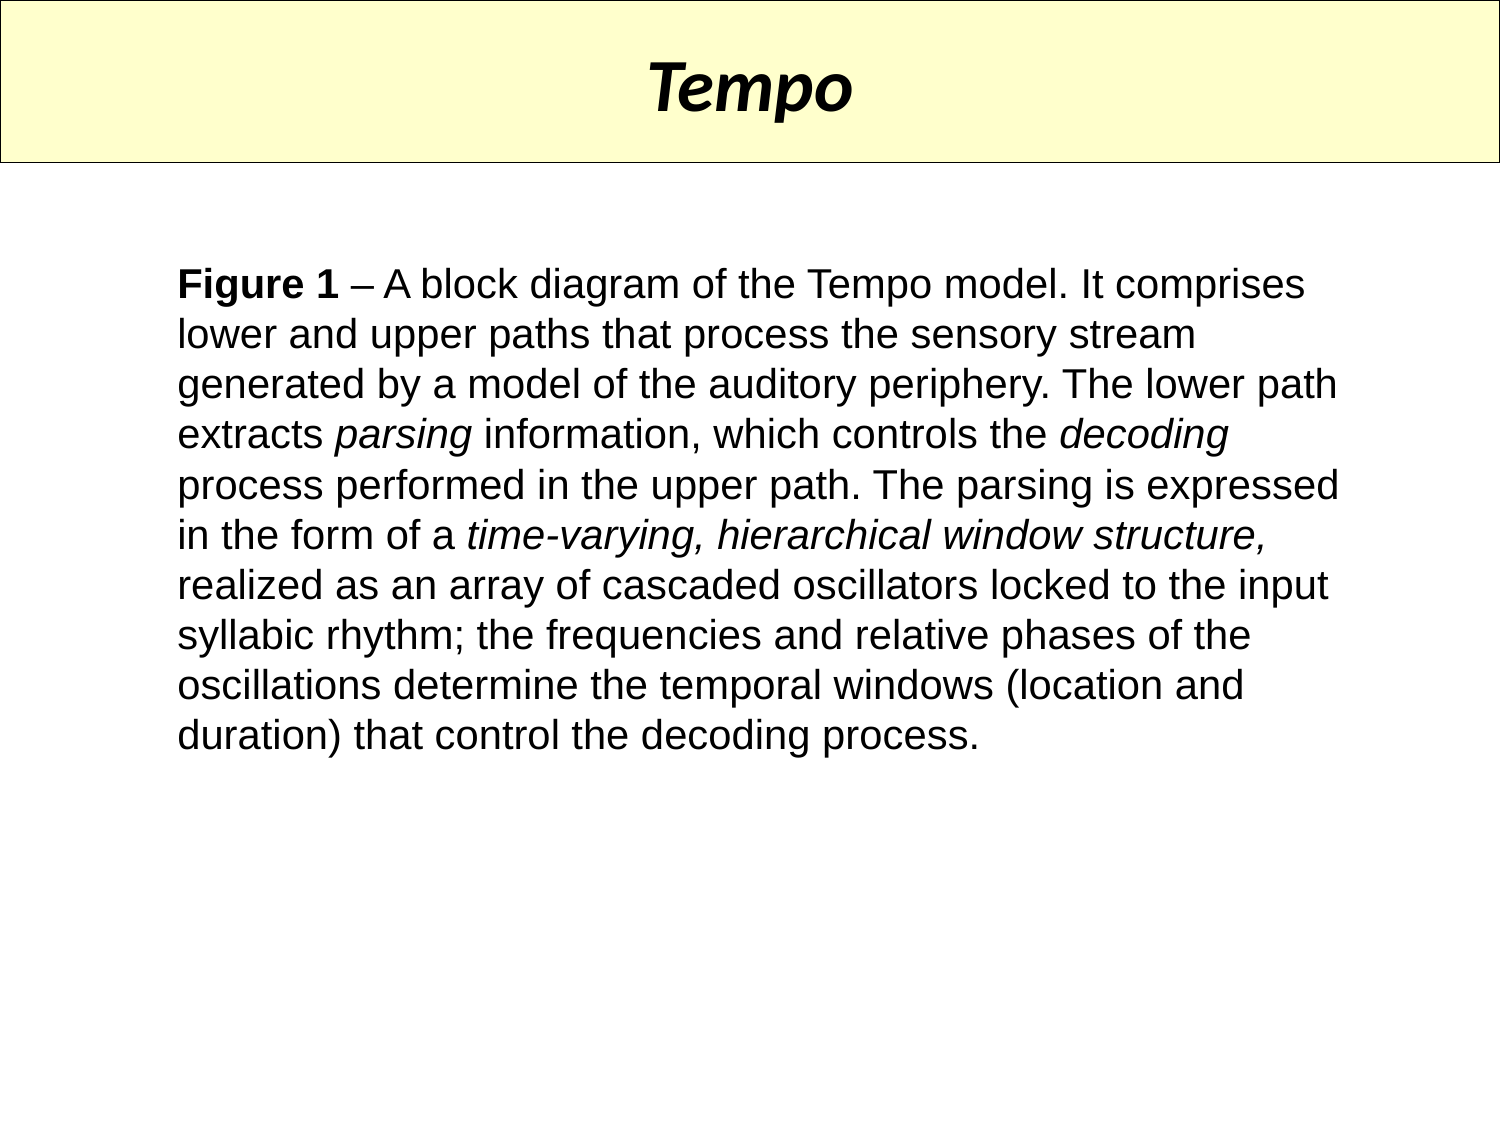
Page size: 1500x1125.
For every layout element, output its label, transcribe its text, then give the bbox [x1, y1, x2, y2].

text_box Figure 1 – A block diagram of the Tempo model. It comprises lower and upper paths that process the sensory stream generated by a model of the auditory periphery. The lower path extracts parsing information, which controls the decoding process performed in the upper path. The parsing is expressed in the form of a time-varying, hierarchical window structure, realized as an array of cascaded oscillators locked to the input syllabic rhythm; the frequencies and relative phases of the oscillations determine the temporal windows (location and duration) that control the decoding process. [162, 249, 1363, 765]
text_box Tempo [0, 0, 1500, 163]
